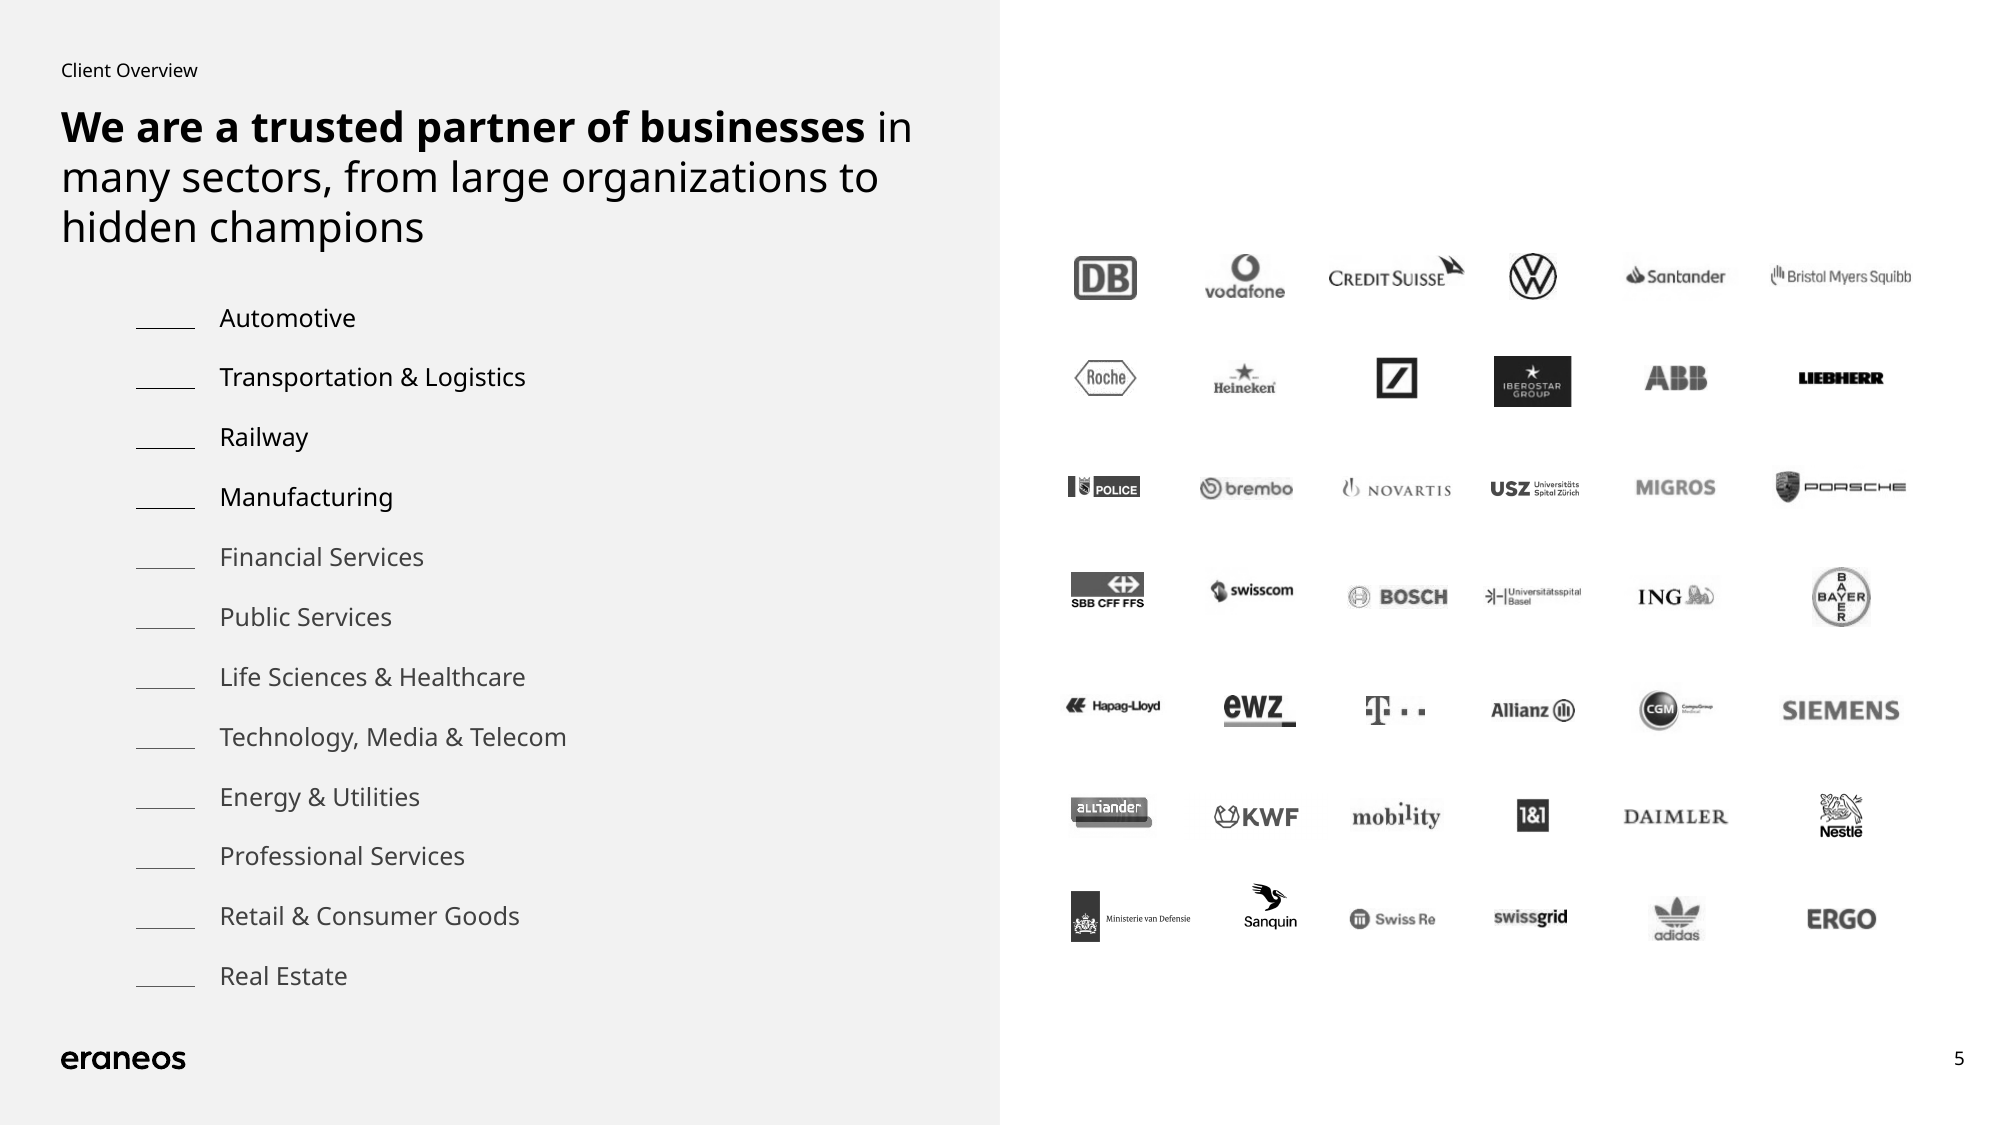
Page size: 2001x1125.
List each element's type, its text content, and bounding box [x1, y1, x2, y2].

picture [1771, 465, 1911, 509]
picture [1350, 798, 1444, 832]
picture [1347, 585, 1448, 609]
picture [1060, 694, 1167, 716]
picture [1779, 695, 1904, 726]
picture [1631, 682, 1721, 739]
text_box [1071, 572, 1144, 610]
picture [1509, 253, 1557, 300]
picture [1608, 252, 1744, 301]
picture [1634, 477, 1718, 498]
picture [1622, 809, 1729, 825]
picture [1224, 695, 1296, 727]
picture [1349, 908, 1436, 930]
picture [1046, 772, 1172, 848]
list We are a trusted partner of businesses in many sectors, from large organizations to hidden champions [60, 93, 941, 746]
picture [1329, 255, 1465, 286]
picture [1802, 793, 1881, 838]
picture [1341, 476, 1453, 499]
picture [1624, 575, 1728, 619]
picture [1068, 476, 1140, 498]
picture [1648, 896, 1706, 941]
picture [1798, 370, 1885, 386]
picture [1490, 481, 1579, 497]
picture [1205, 254, 1285, 298]
picture [1494, 356, 1572, 407]
picture [1644, 365, 1708, 391]
picture [1213, 360, 1277, 396]
picture [1490, 699, 1575, 722]
list Client Overview [60, 50, 586, 93]
picture [1769, 263, 1913, 287]
text_box Automotive Transportation & Logistics Railway Manufacturing Financial Services Public Services Life Sciences & Healthcare Technology, Media & Telecom Energy & Utilities Professional Services Retail & Consumer Goods Real Estate [219, 242, 711, 991]
picture [1074, 256, 1137, 300]
picture [1483, 586, 1583, 608]
picture [1184, 793, 1328, 840]
picture [1074, 360, 1137, 396]
picture [1516, 798, 1550, 833]
picture [1200, 477, 1293, 500]
picture [1812, 567, 1871, 627]
picture [1210, 867, 1331, 933]
picture [1376, 357, 1418, 399]
picture [1205, 567, 1300, 615]
picture [1807, 908, 1877, 930]
picture [1366, 696, 1425, 725]
picture [1071, 891, 1193, 942]
picture [1494, 909, 1567, 928]
